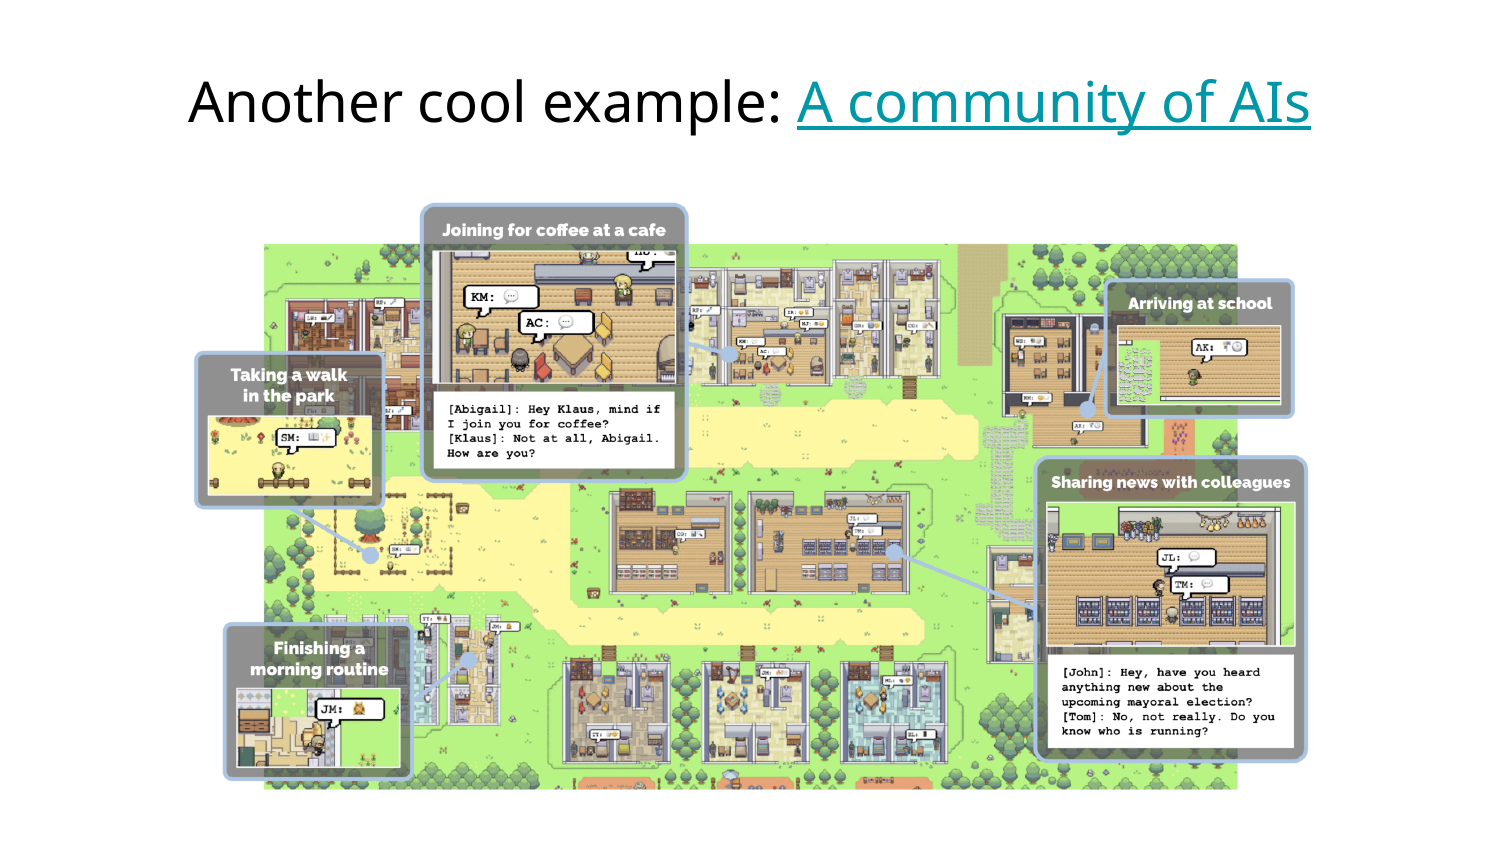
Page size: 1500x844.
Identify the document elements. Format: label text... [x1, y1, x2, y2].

picture [173, 186, 1327, 807]
title Another cool example: A community of AIs [75, 33, 1425, 175]
